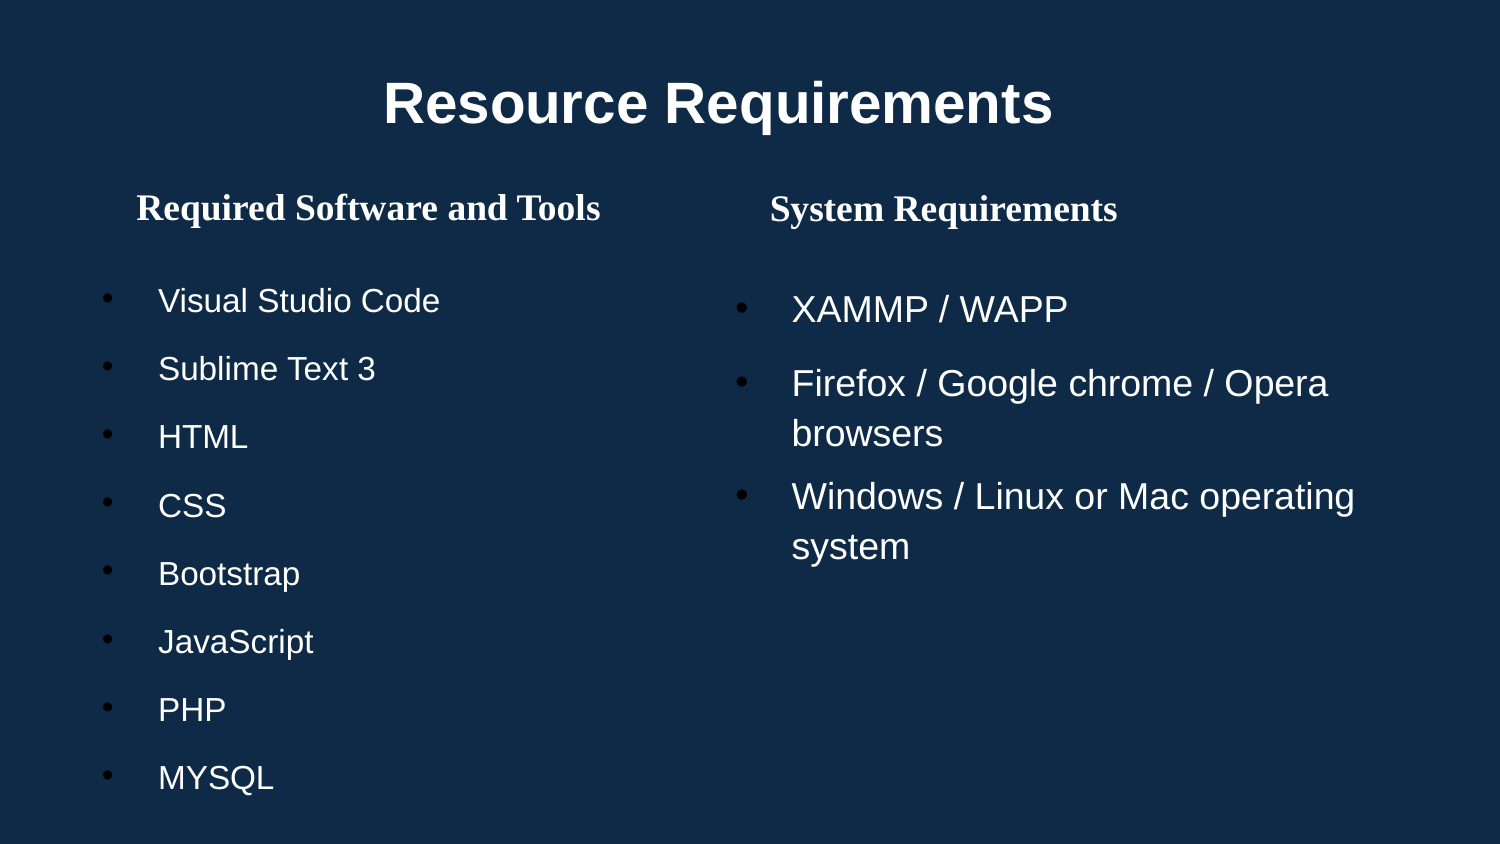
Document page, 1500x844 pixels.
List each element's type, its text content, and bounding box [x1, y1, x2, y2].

text_box Resource Requirements [355, 57, 1437, 137]
text_box System Requirements XAMMP / WAPP Firefox / Google chrome / Opera browsers Windows / Linux or Mac operating system [720, 173, 1471, 575]
text_box [63, 26, 1378, 138]
text_box Required Software and Tools Visual Studio Code Sublime Text 3 HTML CSS Bootstrap JavaScript PHP MYSQL [87, 172, 838, 805]
